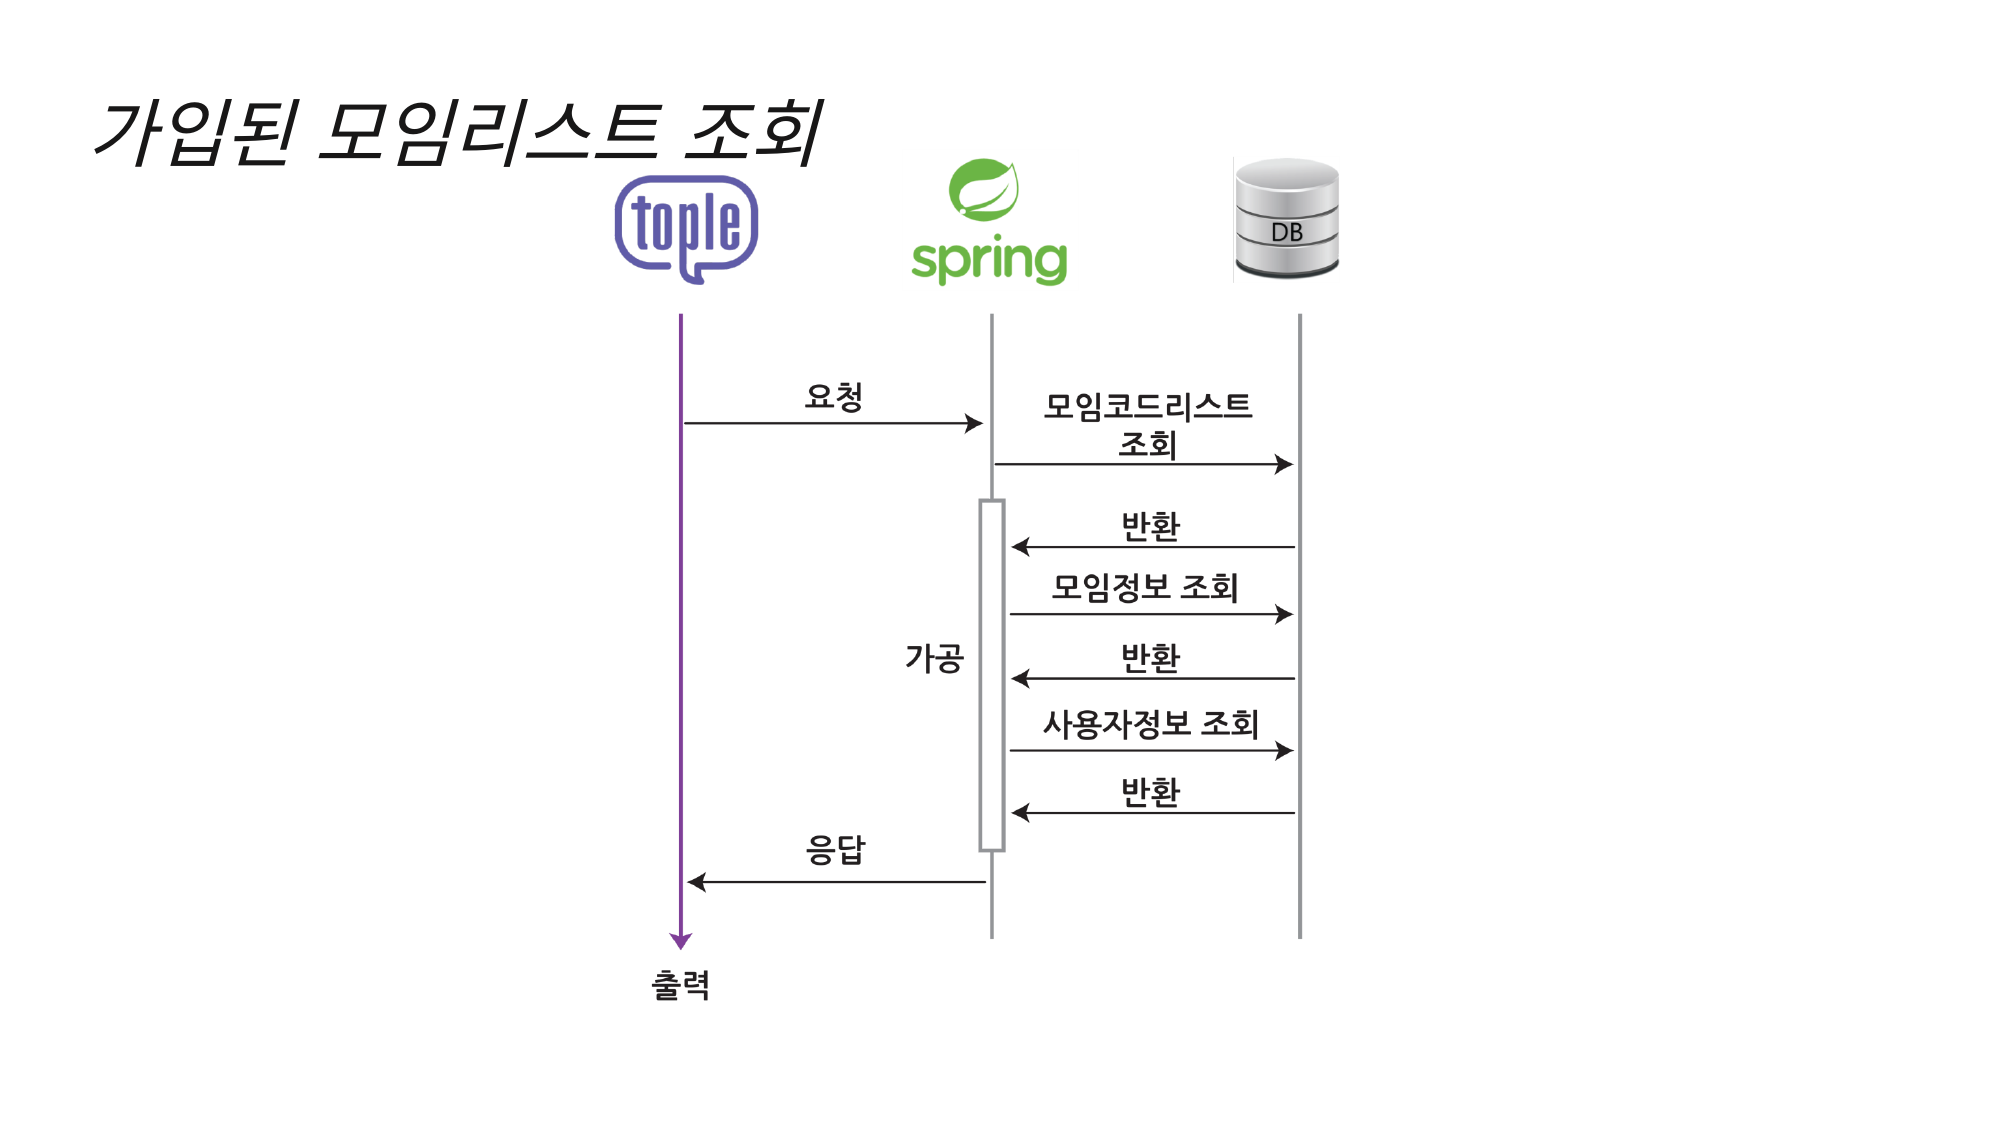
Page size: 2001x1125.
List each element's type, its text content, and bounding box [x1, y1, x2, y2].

text_box 가입된 모임리스트 조회 [72, 33, 1070, 184]
picture [400, 132, 1552, 1018]
